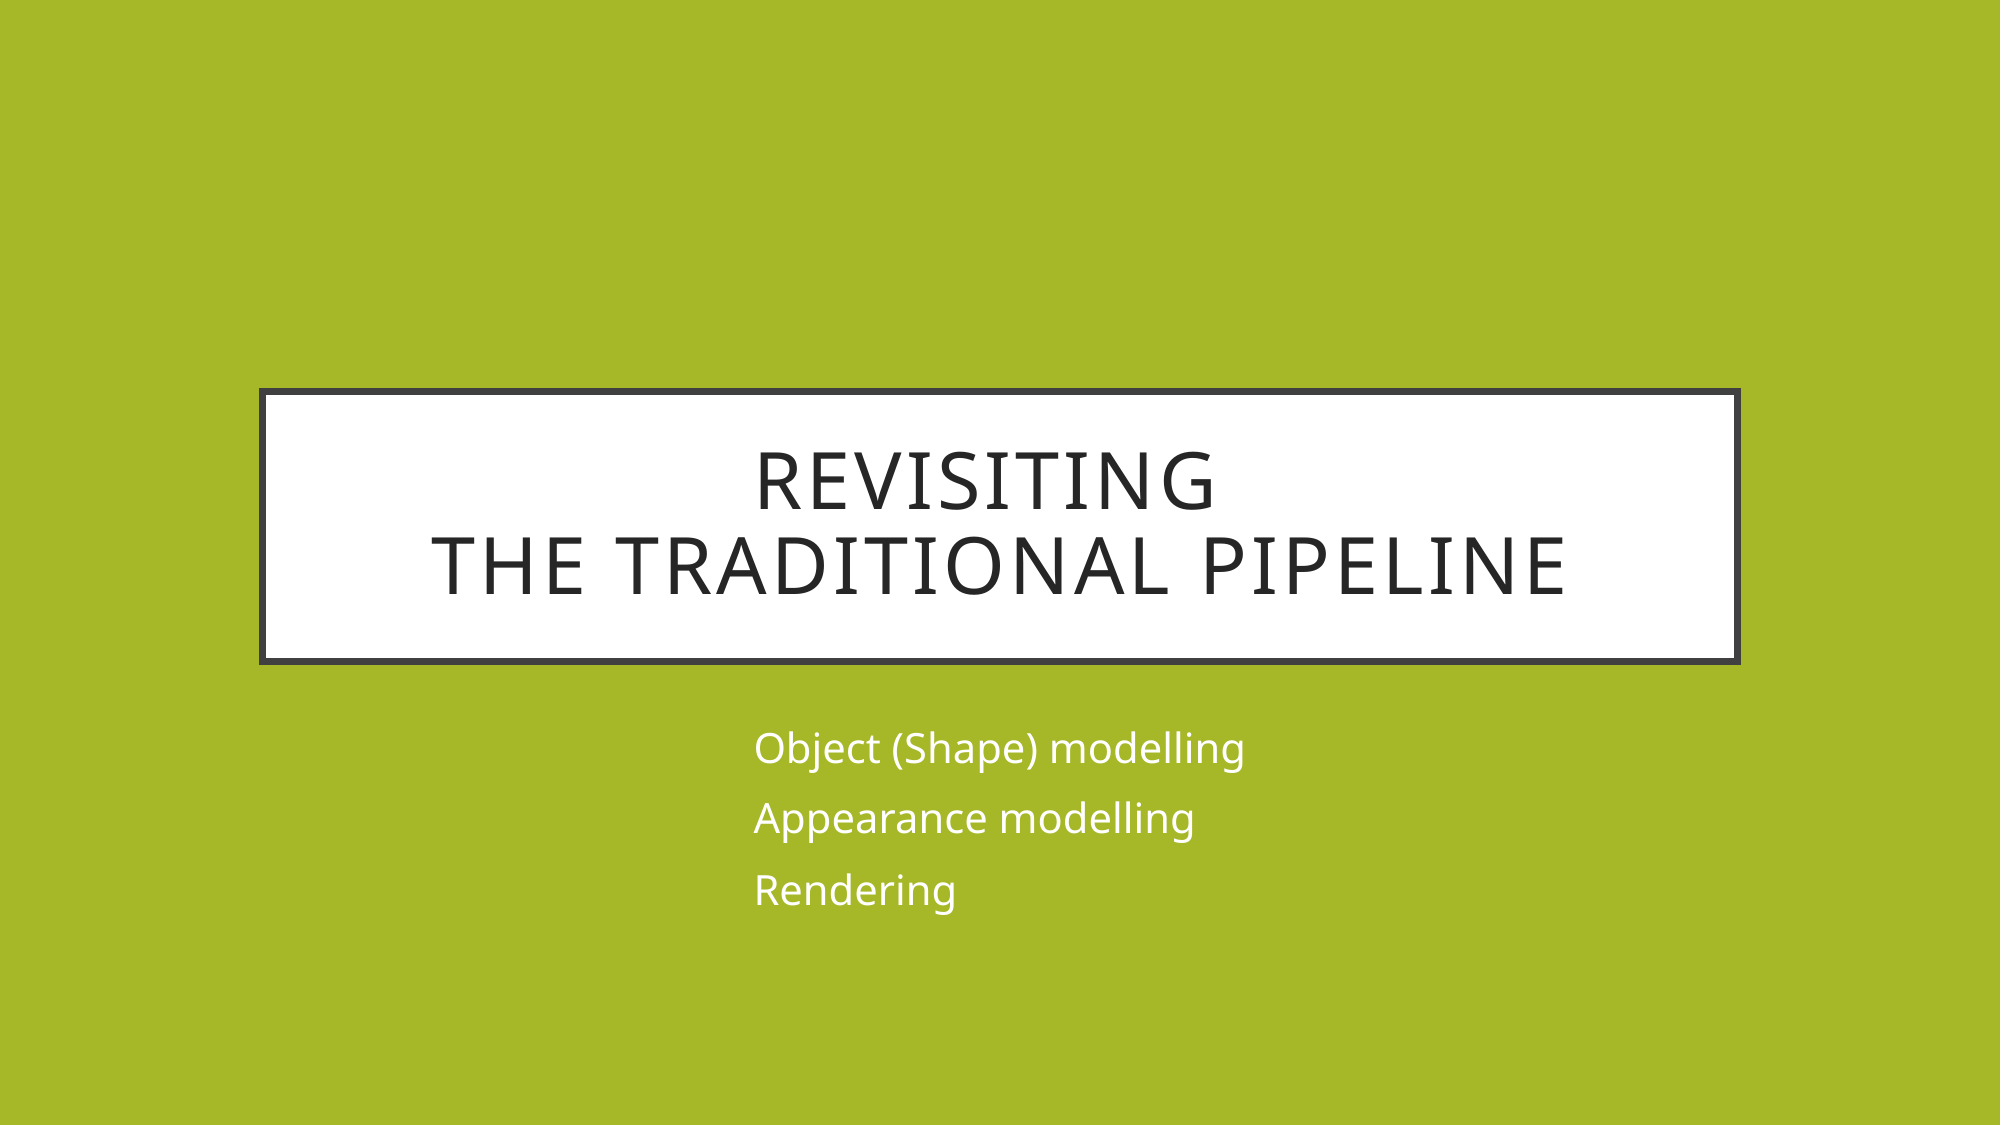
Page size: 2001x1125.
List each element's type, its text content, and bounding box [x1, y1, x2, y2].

title Revisiting the traditional pipeline [259, 388, 1741, 665]
list Object (Shape) modelling Appearance modelling Rendering [442, 713, 1558, 922]
